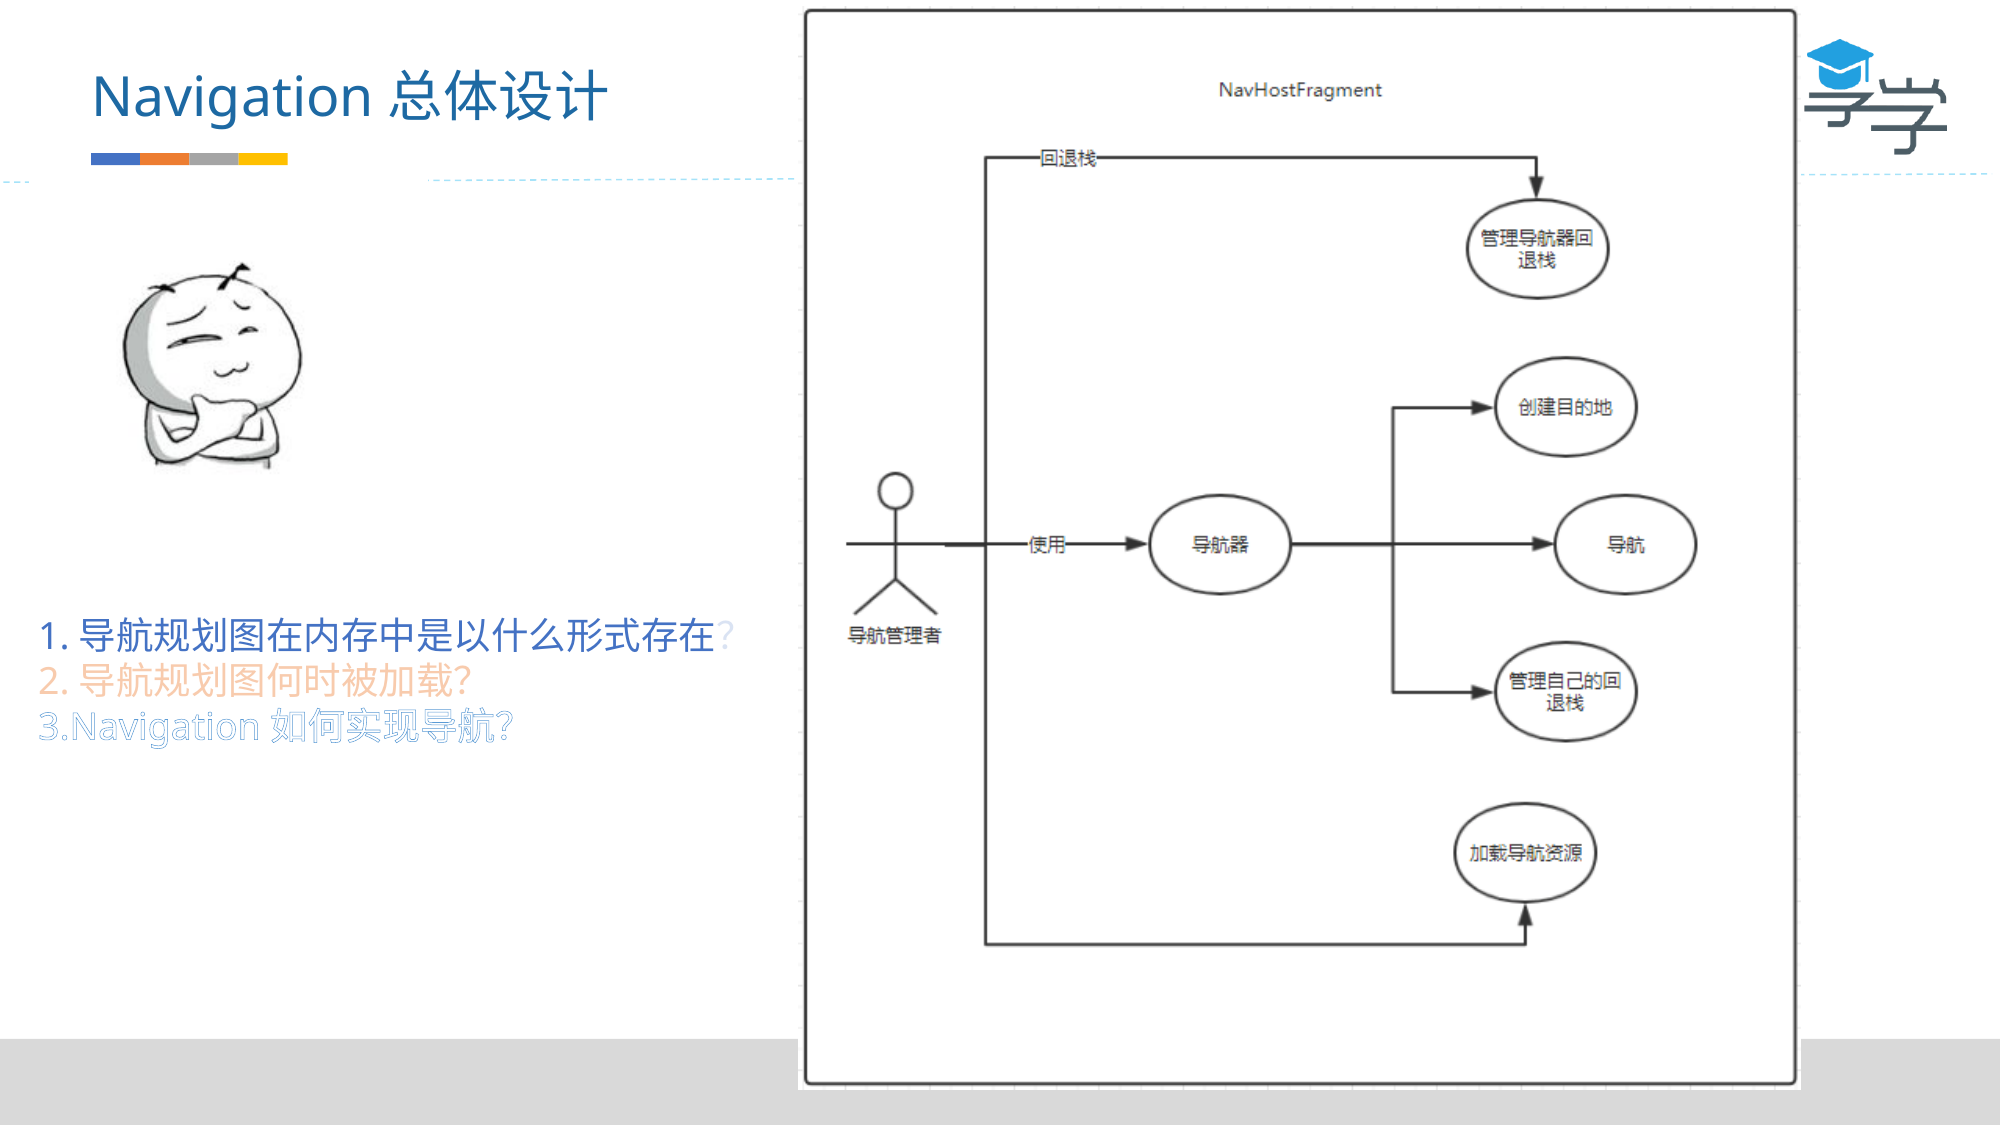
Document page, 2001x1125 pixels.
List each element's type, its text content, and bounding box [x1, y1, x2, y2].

picture [798, 6, 1952, 1090]
text_box 1.导航规划图在内存中是以什么形式存在？ 2.导航规划图何时被加载？ 3.Navigation如何实现导航？ [23, 604, 769, 755]
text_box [90, 152, 288, 166]
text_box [0, 173, 29, 183]
text_box Navigation总体设计 [91, 60, 798, 128]
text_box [1801, 173, 1993, 183]
picture [29, 173, 428, 573]
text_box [428, 173, 798, 183]
